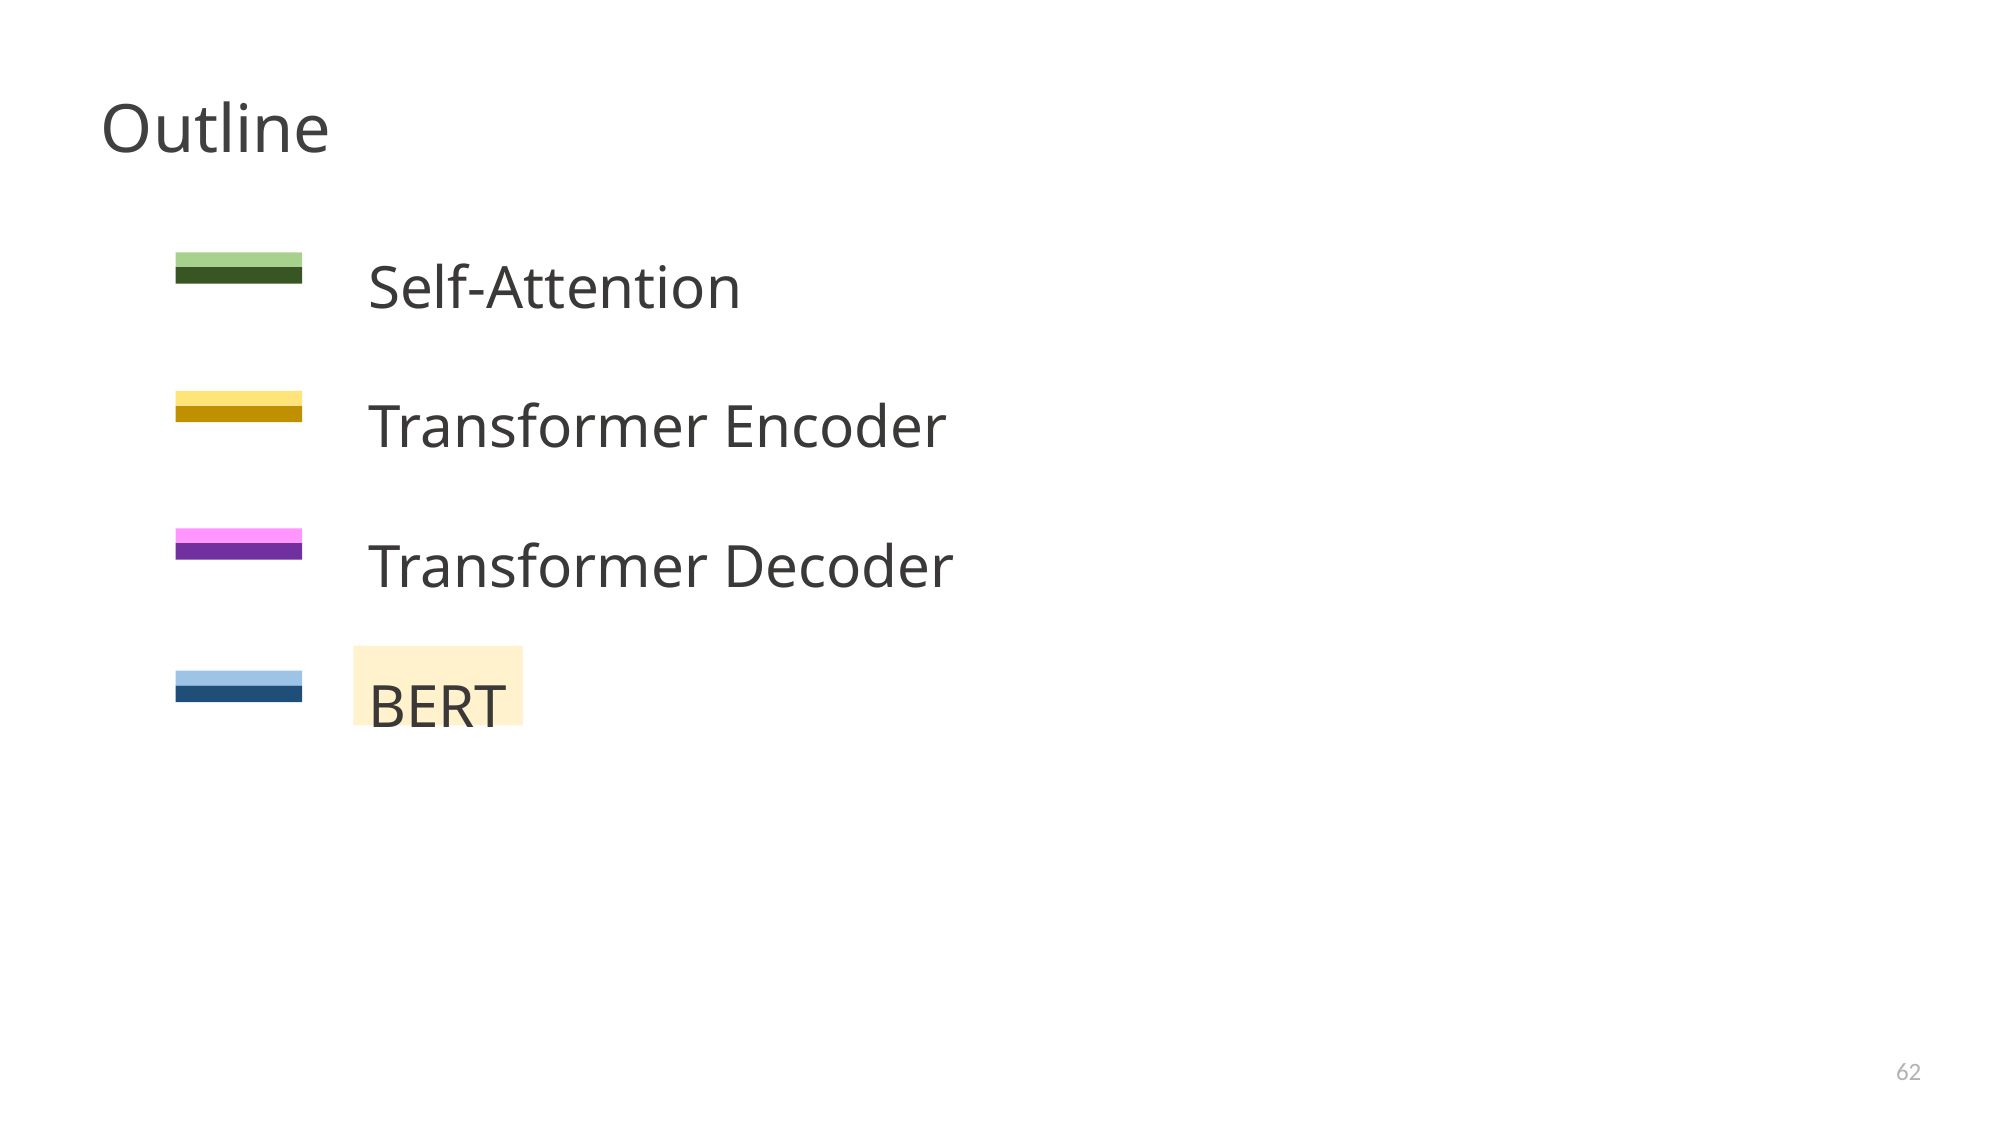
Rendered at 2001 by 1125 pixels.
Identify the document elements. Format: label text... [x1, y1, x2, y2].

text_box [175, 685, 303, 703]
text_box [175, 251, 303, 266]
text_box Self-Attention Transformer Encoder Transformer Decoder BERT [353, 172, 1344, 867]
text_box [175, 670, 303, 685]
text_box [175, 266, 303, 285]
text_box [175, 405, 303, 423]
slide_number 62 [1486, 1040, 1937, 1101]
text_box [175, 390, 303, 405]
text_box [175, 542, 303, 561]
text_box Outline [86, 77, 812, 173]
text_box [175, 527, 303, 542]
